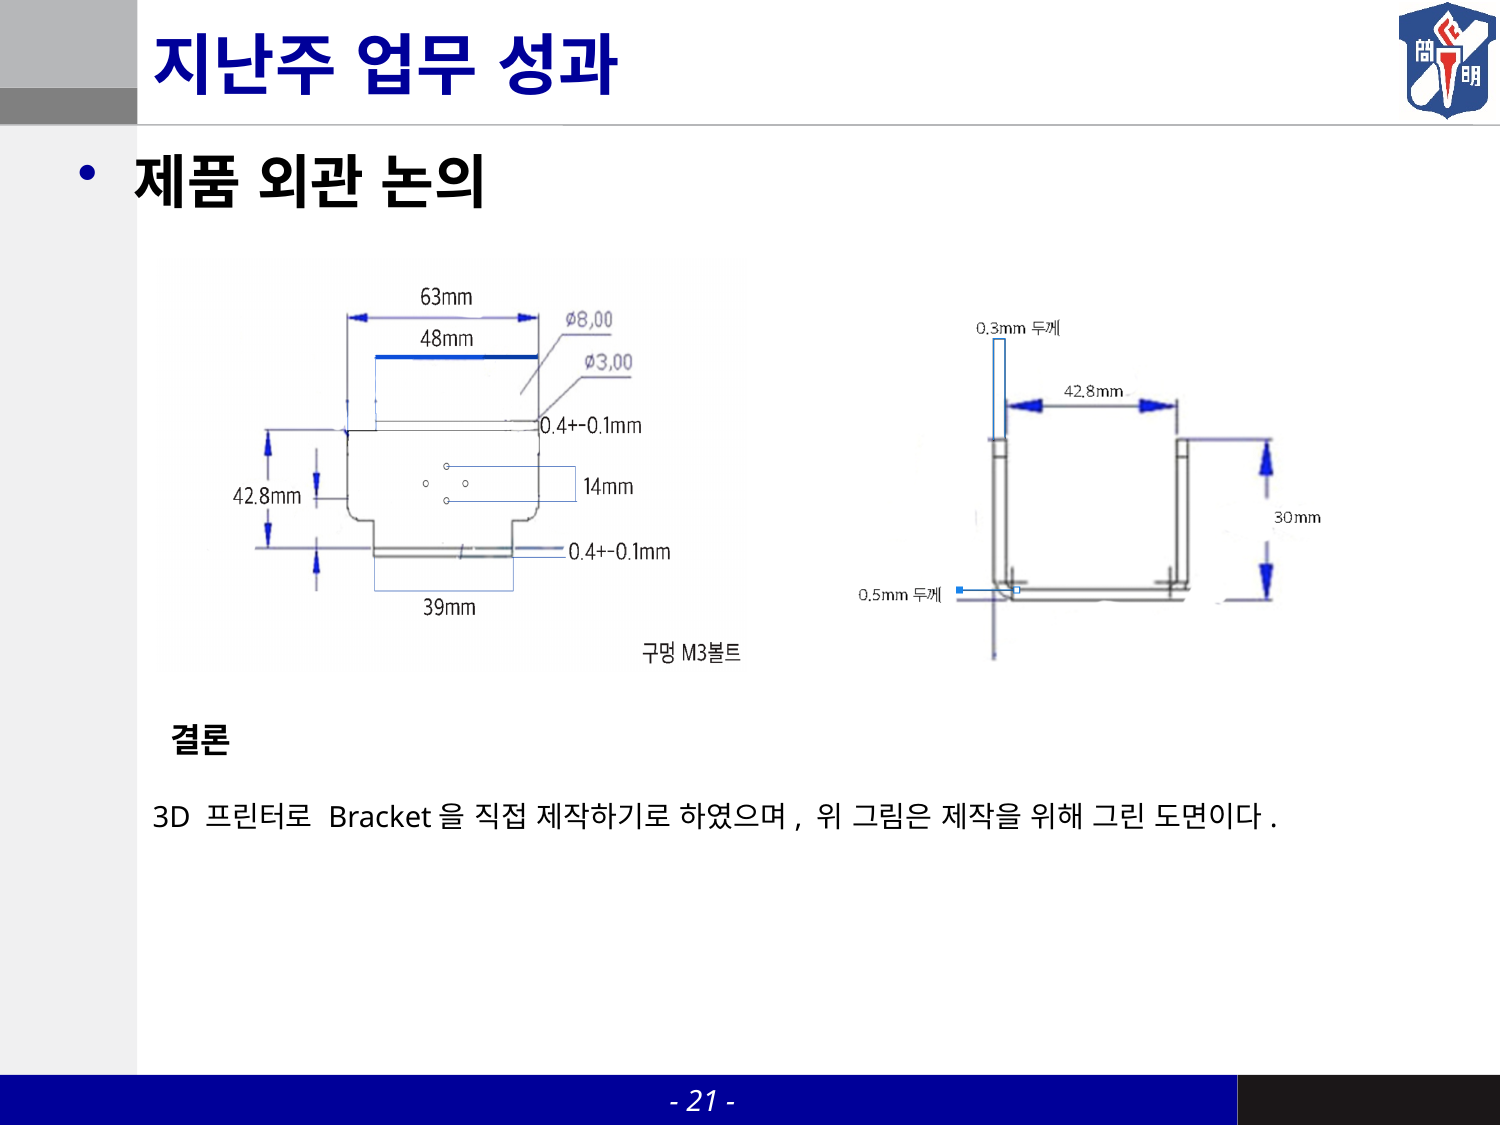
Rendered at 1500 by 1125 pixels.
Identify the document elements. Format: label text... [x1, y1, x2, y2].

picture [1399, 2, 1496, 120]
title 지난주 업무 성과 [137, 9, 1400, 116]
picture [821, 310, 1413, 672]
list 제품 외관 논의 [62, 137, 1422, 1057]
picture [156, 257, 748, 672]
text_box 결론 3D 프린터로 Bracket을 직접 제작하기로 하였으며, 위 그림은 제작을 위해 그린 도면이다. [137, 671, 1497, 841]
